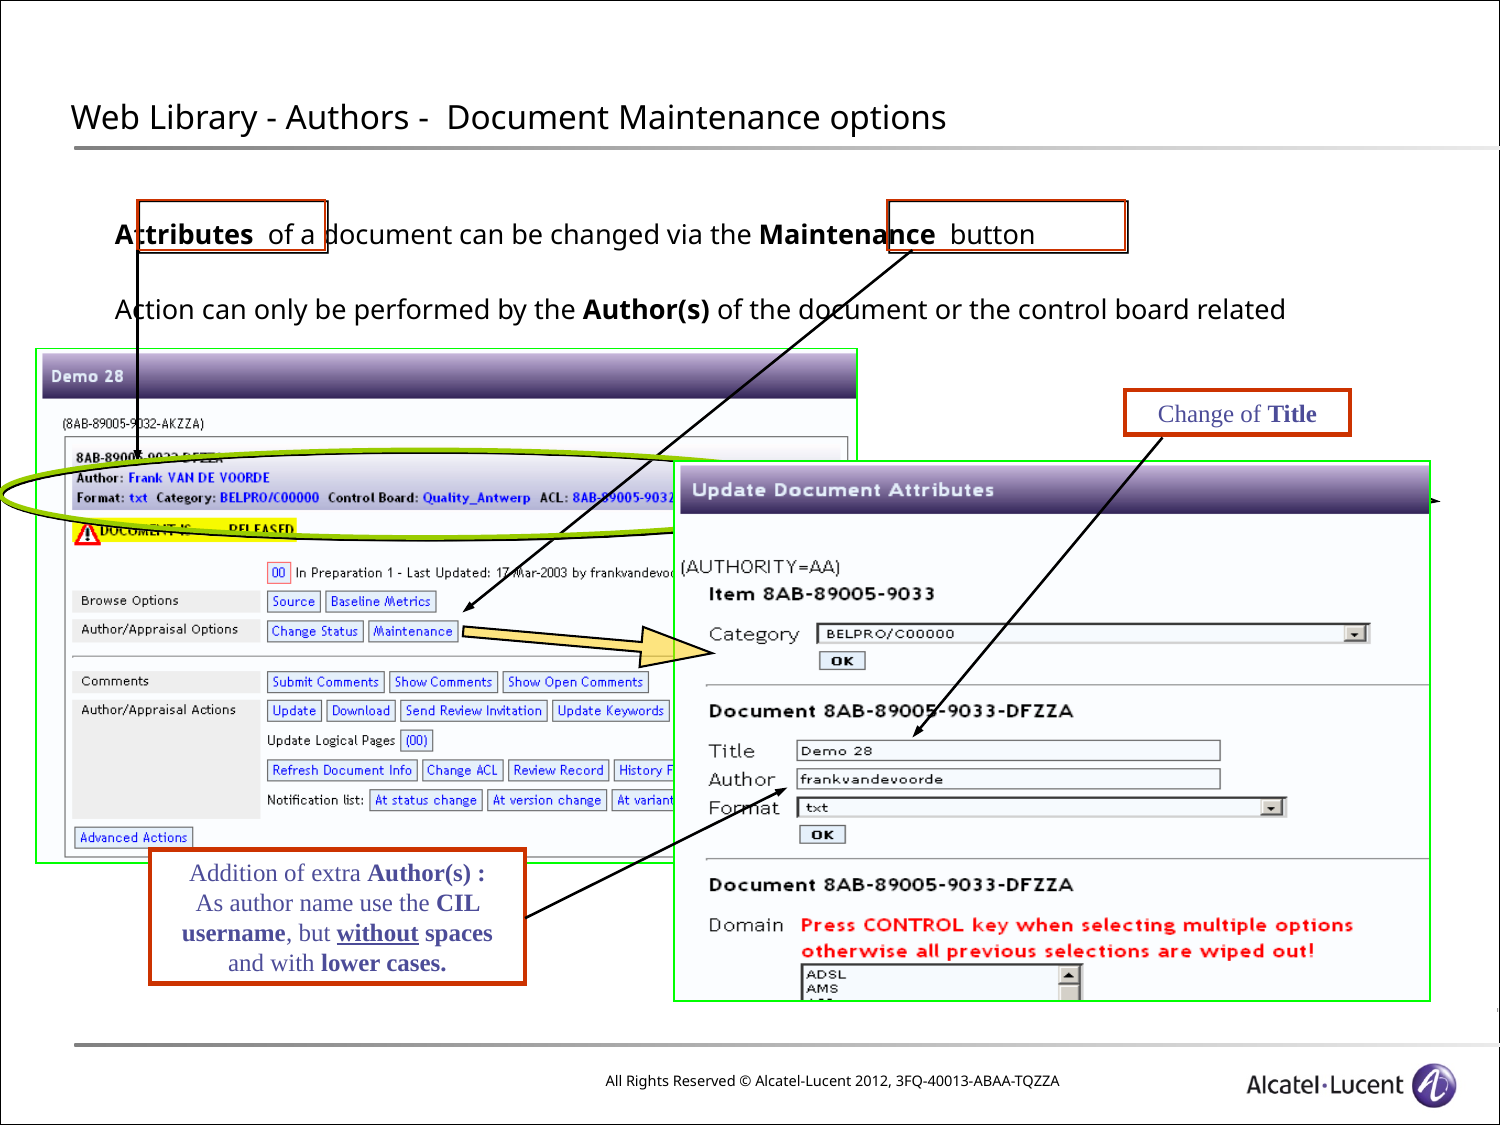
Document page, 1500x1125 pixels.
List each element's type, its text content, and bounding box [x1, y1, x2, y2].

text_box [674, 462, 1430, 1001]
text_box [137, 200, 325, 250]
list Attributes of a document can be changed via the Maintenance button Action can only be performed by the Author(s) of the document or the control board related Administrator. [87, 199, 1453, 397]
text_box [37, 349, 857, 862]
text_box Change of Title [1124, 389, 1350, 435]
text_box [0, 477, 32, 511]
picture [1224, 1061, 1478, 1114]
text_box Addition of extra Author(s) : As author name use the CIL username, but without spaces and with lower cases. [149, 870, 525, 984]
text_box [887, 200, 1125, 250]
title Web Library - Authors - Document Maintenance options [70, 11, 1425, 137]
